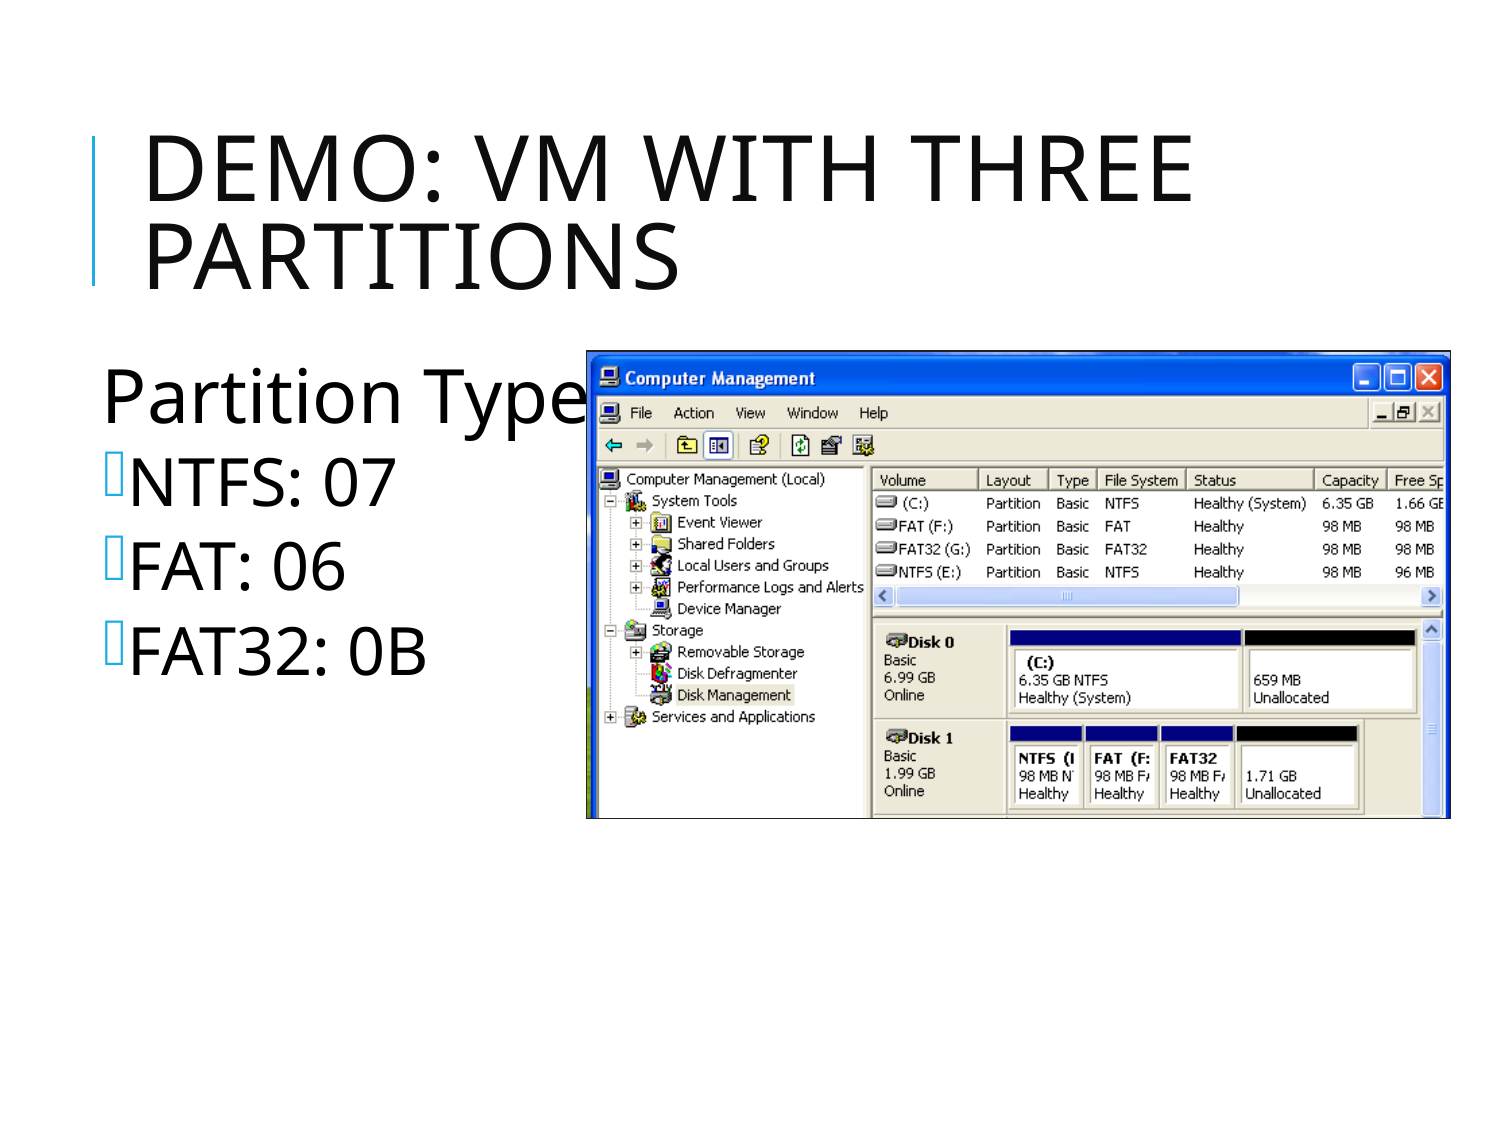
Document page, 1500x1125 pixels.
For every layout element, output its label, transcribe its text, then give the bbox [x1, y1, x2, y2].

title Demo: VM with Three Partitions [126, 96, 1322, 342]
picture [587, 351, 1451, 819]
list Partition Types NTFS: 07 FAT: 06 FAT32: 0B [75, 351, 637, 1012]
